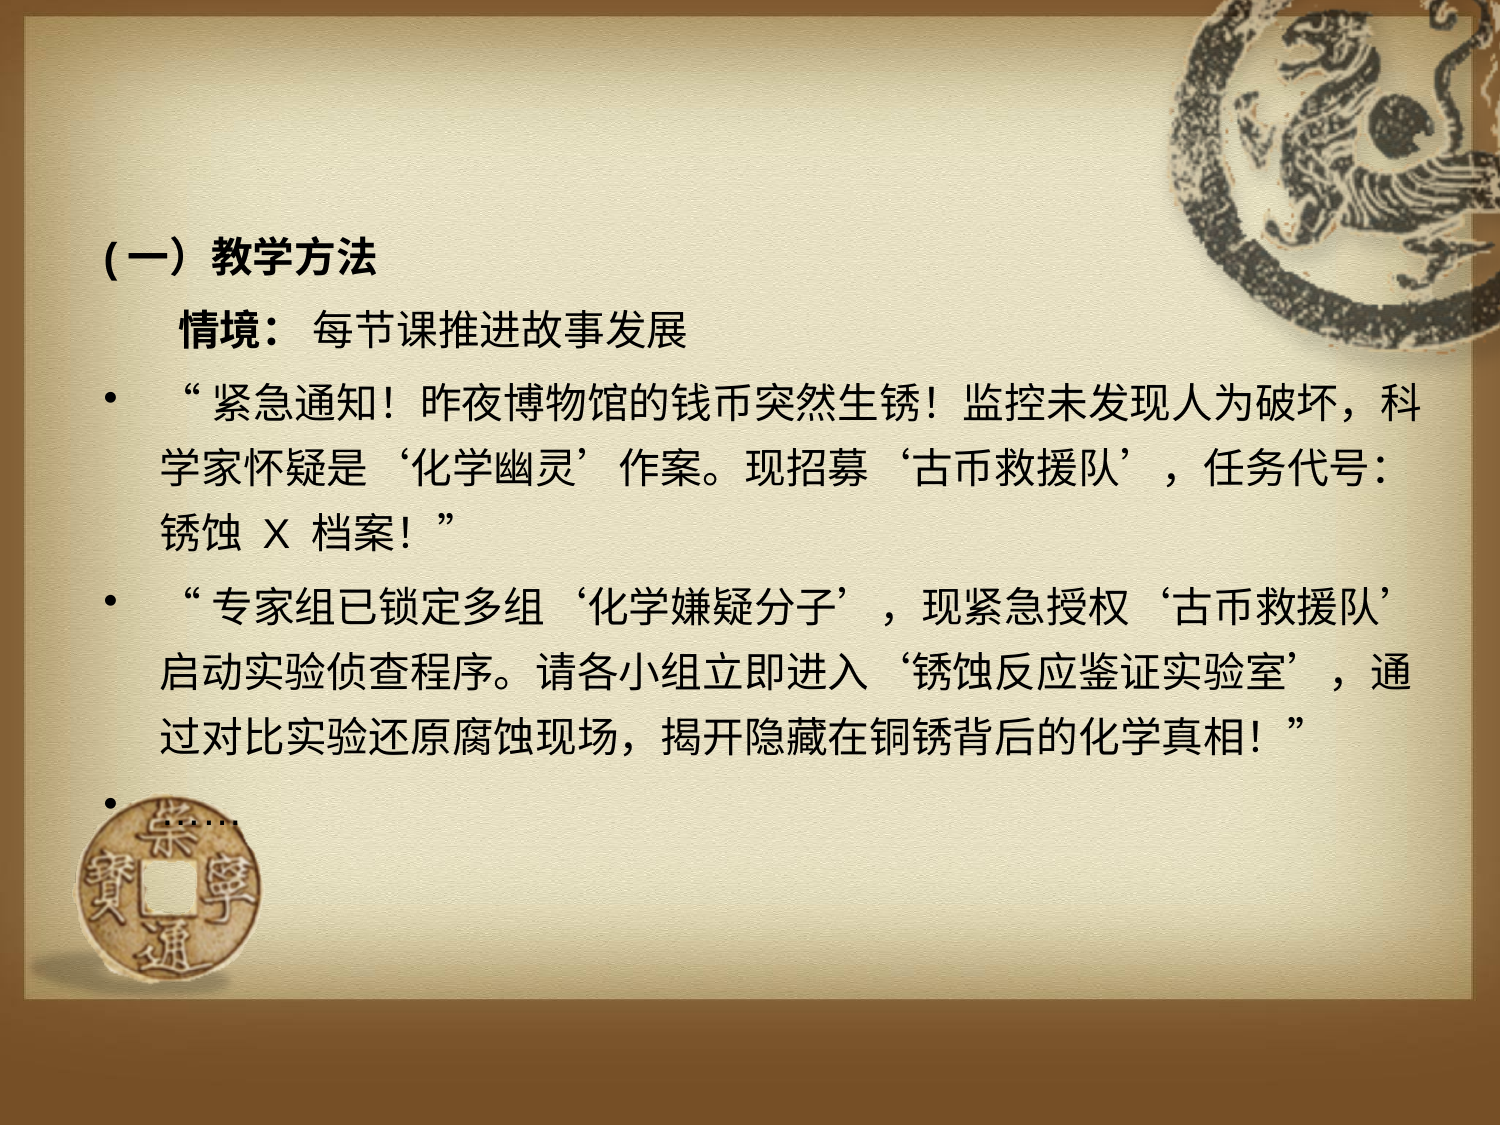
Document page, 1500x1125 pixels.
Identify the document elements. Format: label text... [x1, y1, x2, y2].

list (一）教学方法 情境： 每节课推进故事发展 “紧急通知！昨夜博物馆的钱币突然生锈！监控未发现人为破坏，科学家怀疑是‘化学幽灵’作案。现招募‘古币救援队’，任务代号：锈蚀 X 档案！” “专家组已锁定多组‘化学嫌疑分子’，现紧急授权‘古币救援队’启动实验侦查程序。请各小组立即进入‘锈蚀反应鉴证实验室’，通过对比实验还原腐蚀现场，揭开隐藏在铜锈背后的化学真相！” …… [88, 208, 1465, 951]
picture [0, 0, 1500, 1125]
